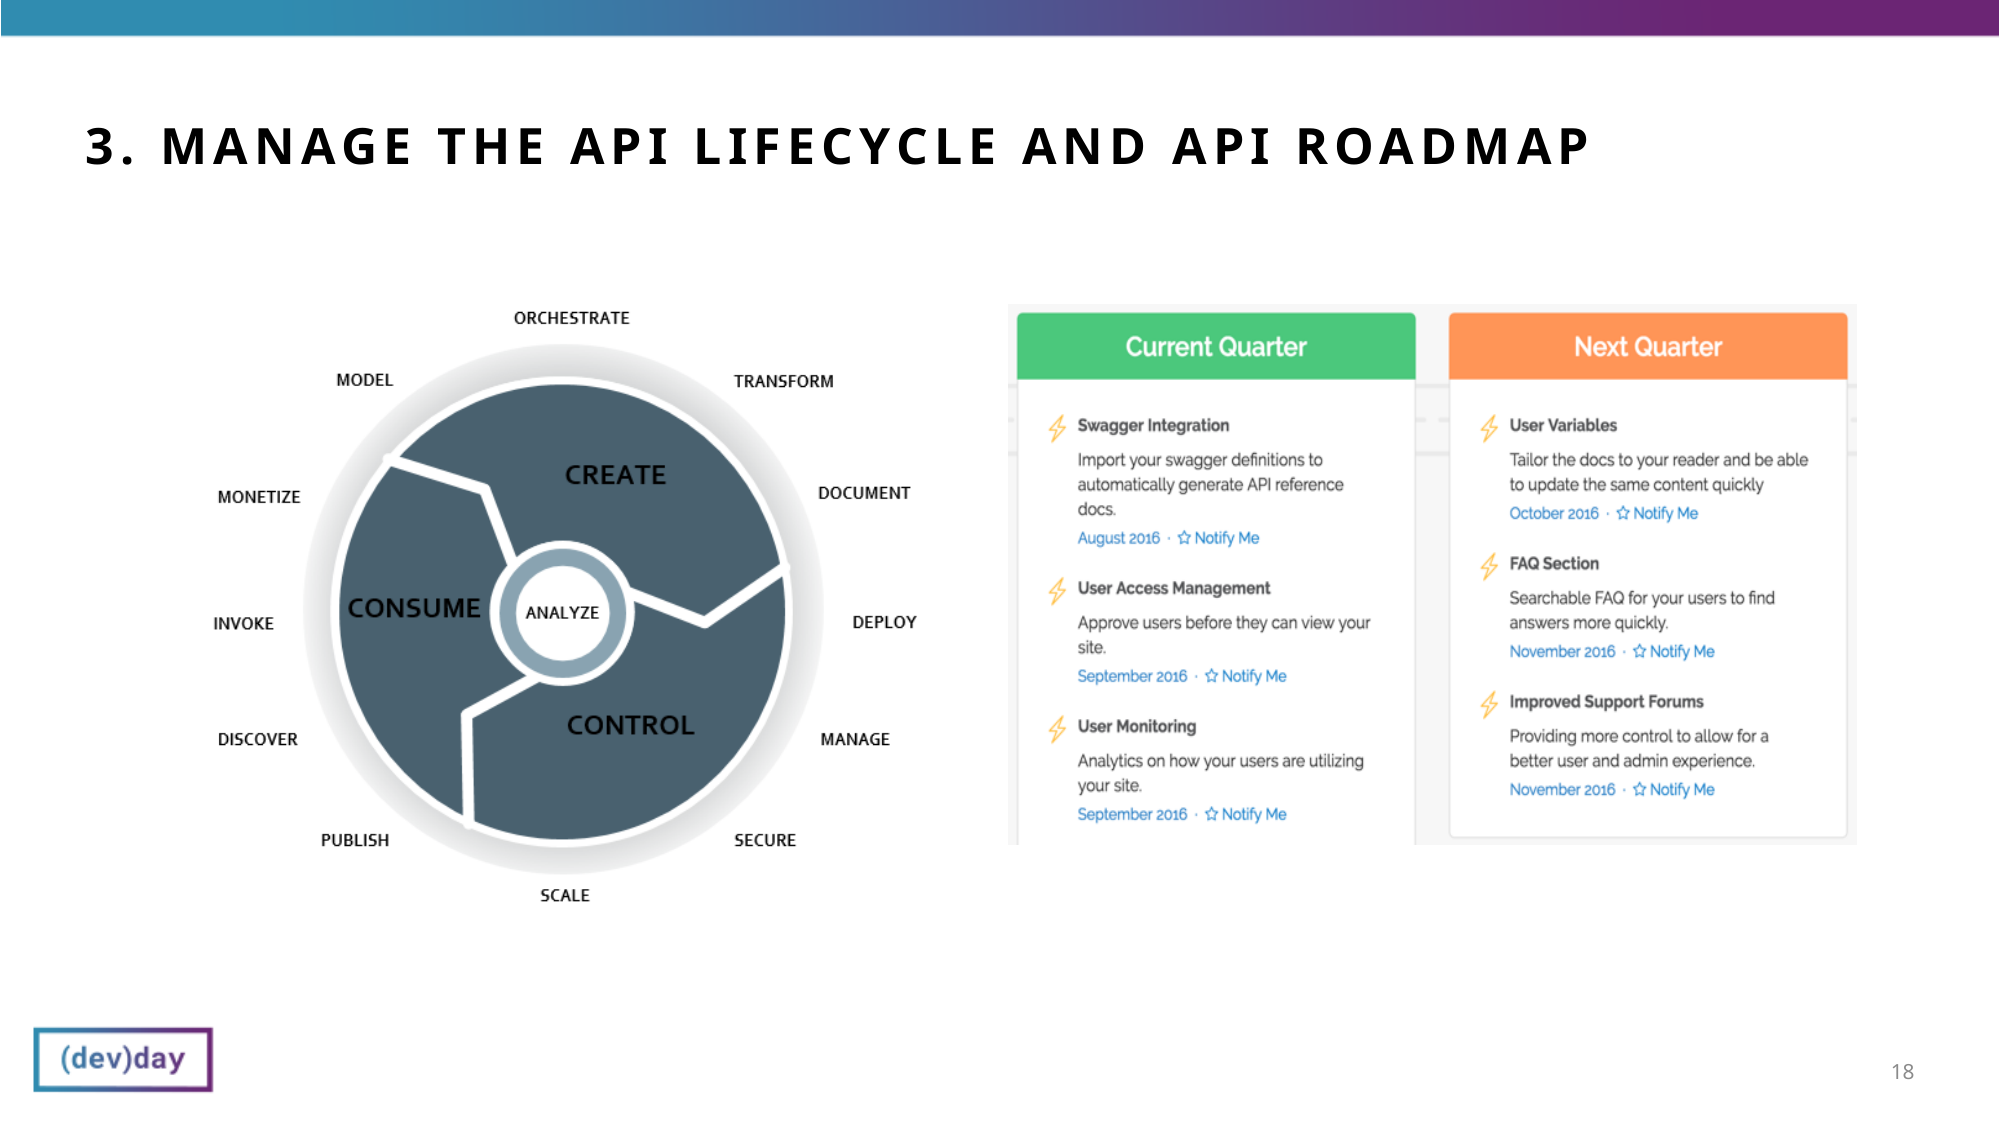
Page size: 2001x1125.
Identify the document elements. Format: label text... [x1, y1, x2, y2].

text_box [143, 277, 1857, 958]
title 3. Manage the API Lifecycle and API Roadmap [70, 113, 1930, 278]
slide_number 18 [1479, 1042, 1930, 1103]
picture [1, 0, 1999, 1125]
